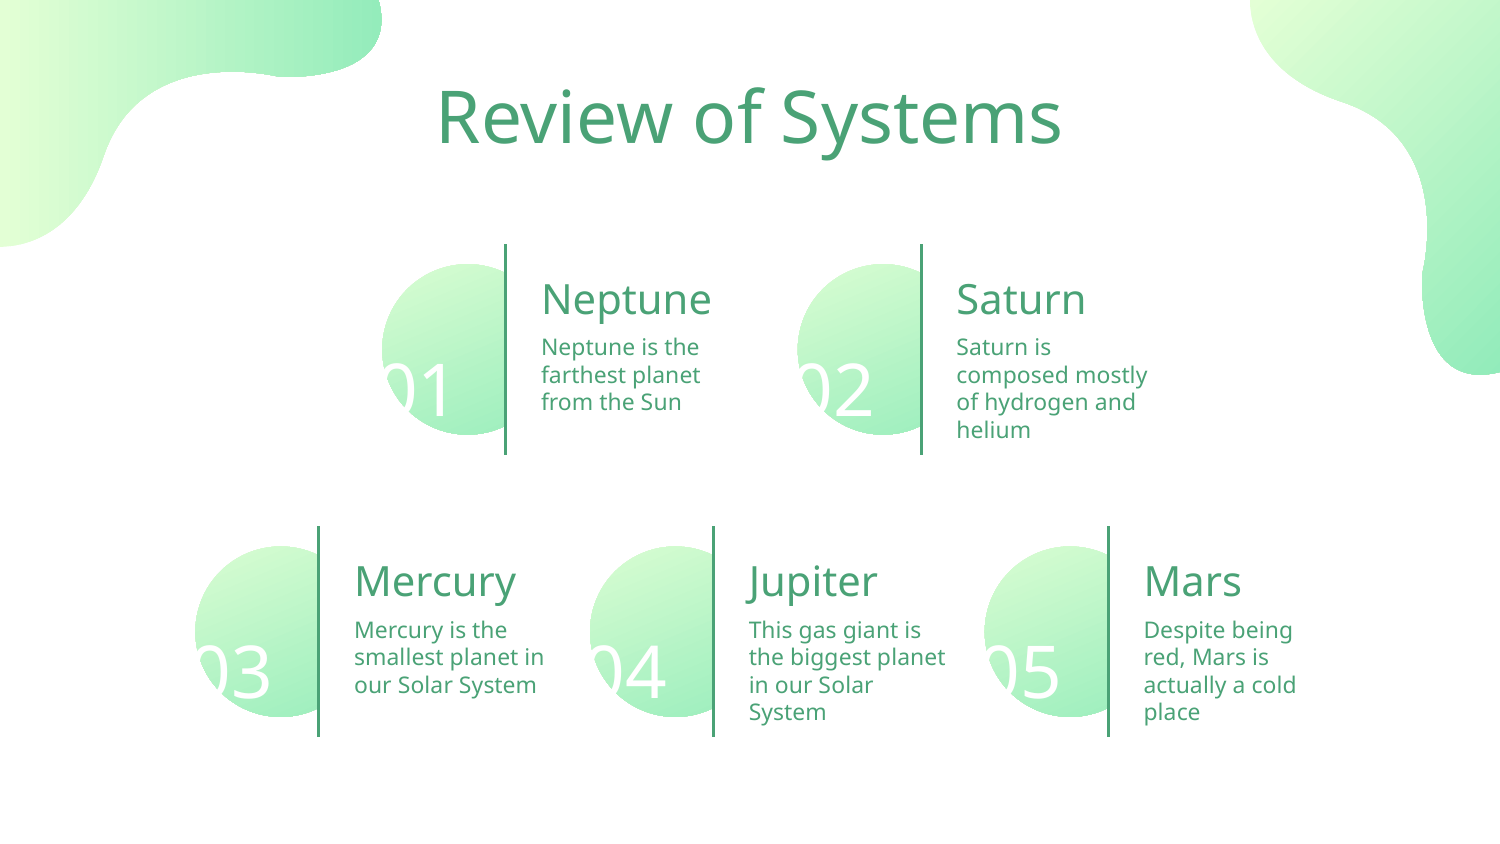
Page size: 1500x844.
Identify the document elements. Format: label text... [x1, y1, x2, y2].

text_box [391, 387, 501, 435]
text_box [598, 669, 709, 717]
text_box [592, 546, 709, 610]
text_box [806, 387, 916, 435]
subtitle Mercury [339, 562, 568, 597]
text_box [987, 546, 1103, 610]
title 03 [143, 610, 314, 669]
text_box [204, 669, 314, 717]
text_box [385, 264, 501, 328]
title 04 [537, 610, 709, 669]
subtitle Jupiter [733, 562, 963, 597]
text_box [993, 669, 1103, 717]
subtitle Neptune [526, 280, 755, 315]
subtitle Mercury is the smallest planet in our Solar System [339, 600, 568, 738]
title 01 [330, 328, 501, 387]
title Review of Systems [118, 88, 1382, 142]
subtitle Neptune is the farthest planet from the Sun [526, 317, 755, 455]
subtitle Saturn is composed mostly of hydrogen and helium [941, 317, 1170, 455]
text_box [198, 546, 314, 610]
title 02 [745, 328, 916, 387]
subtitle Despite being red, Mars is actually a cold place [1128, 600, 1357, 738]
title 05 [932, 610, 1103, 669]
text_box [800, 264, 916, 328]
subtitle Saturn [941, 280, 1170, 315]
subtitle This gas giant is the biggest planet in our Solar System [733, 600, 963, 738]
subtitle Mars [1128, 562, 1357, 597]
